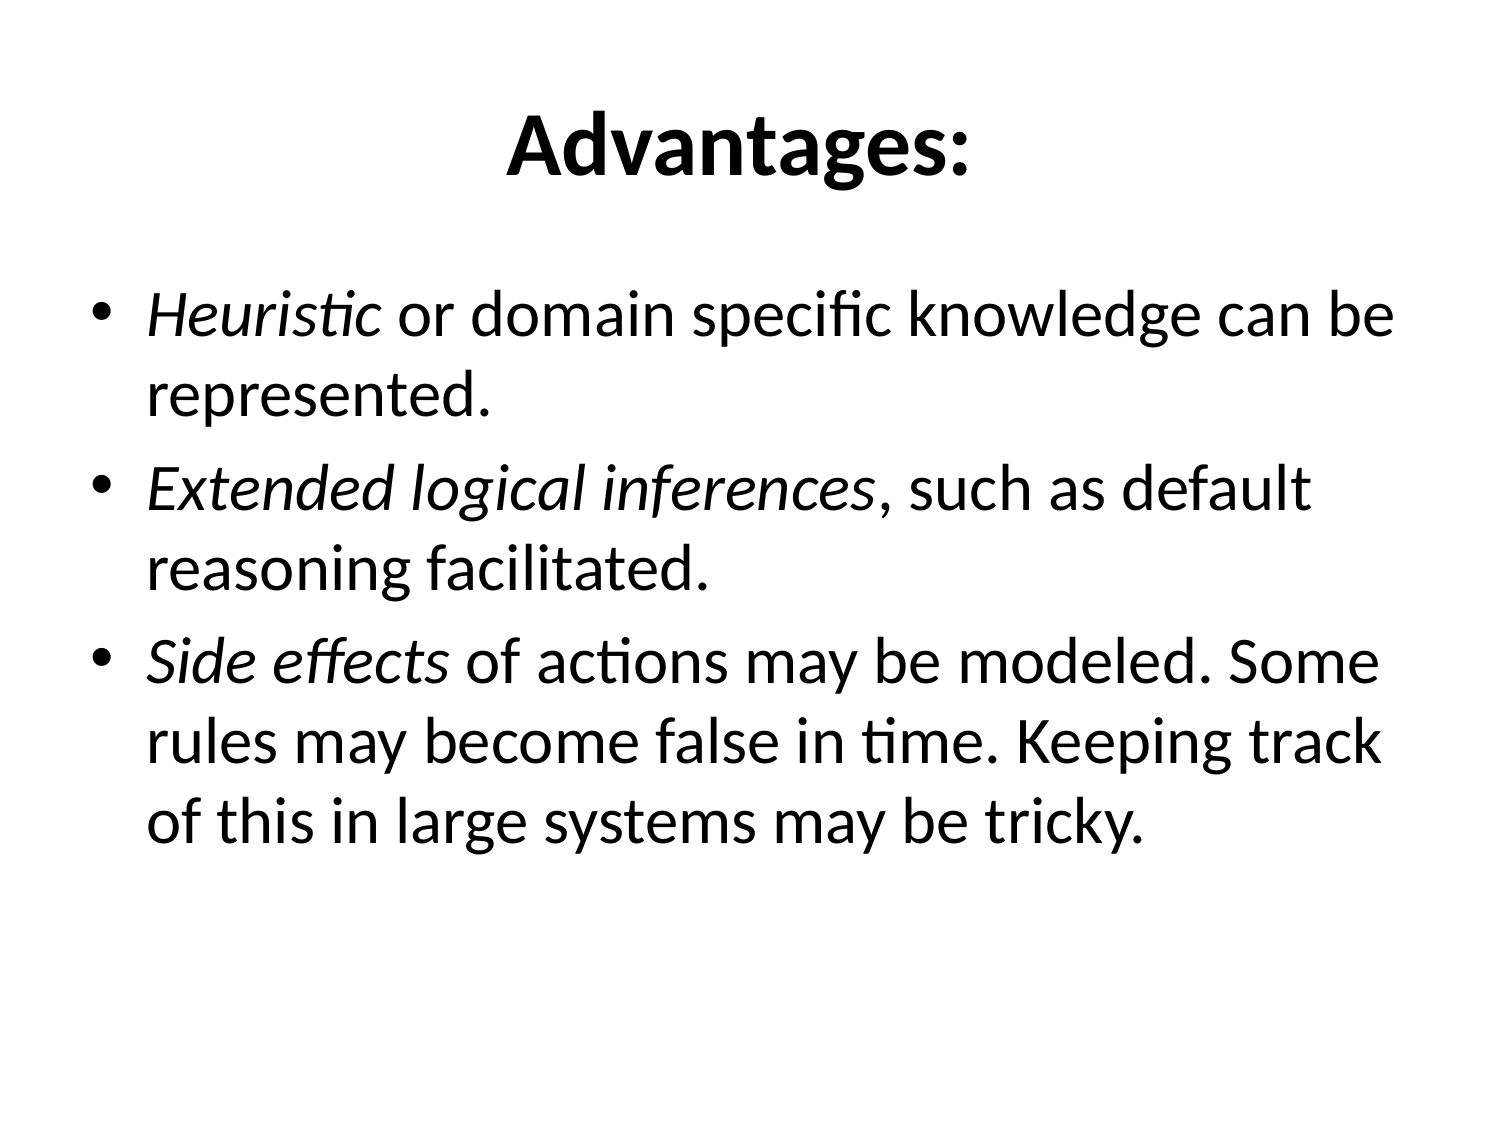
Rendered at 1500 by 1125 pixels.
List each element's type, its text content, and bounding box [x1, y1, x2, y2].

title Advantages: [75, 45, 1425, 233]
list Heuristic or domain specific knowledge can be represented. Extended logical inferences, such as default reasoning facilitated. Side effects of actions may be modeled. Some rules may become false in time. Keeping track of this in large systems may be tricky. [75, 262, 1425, 1005]
